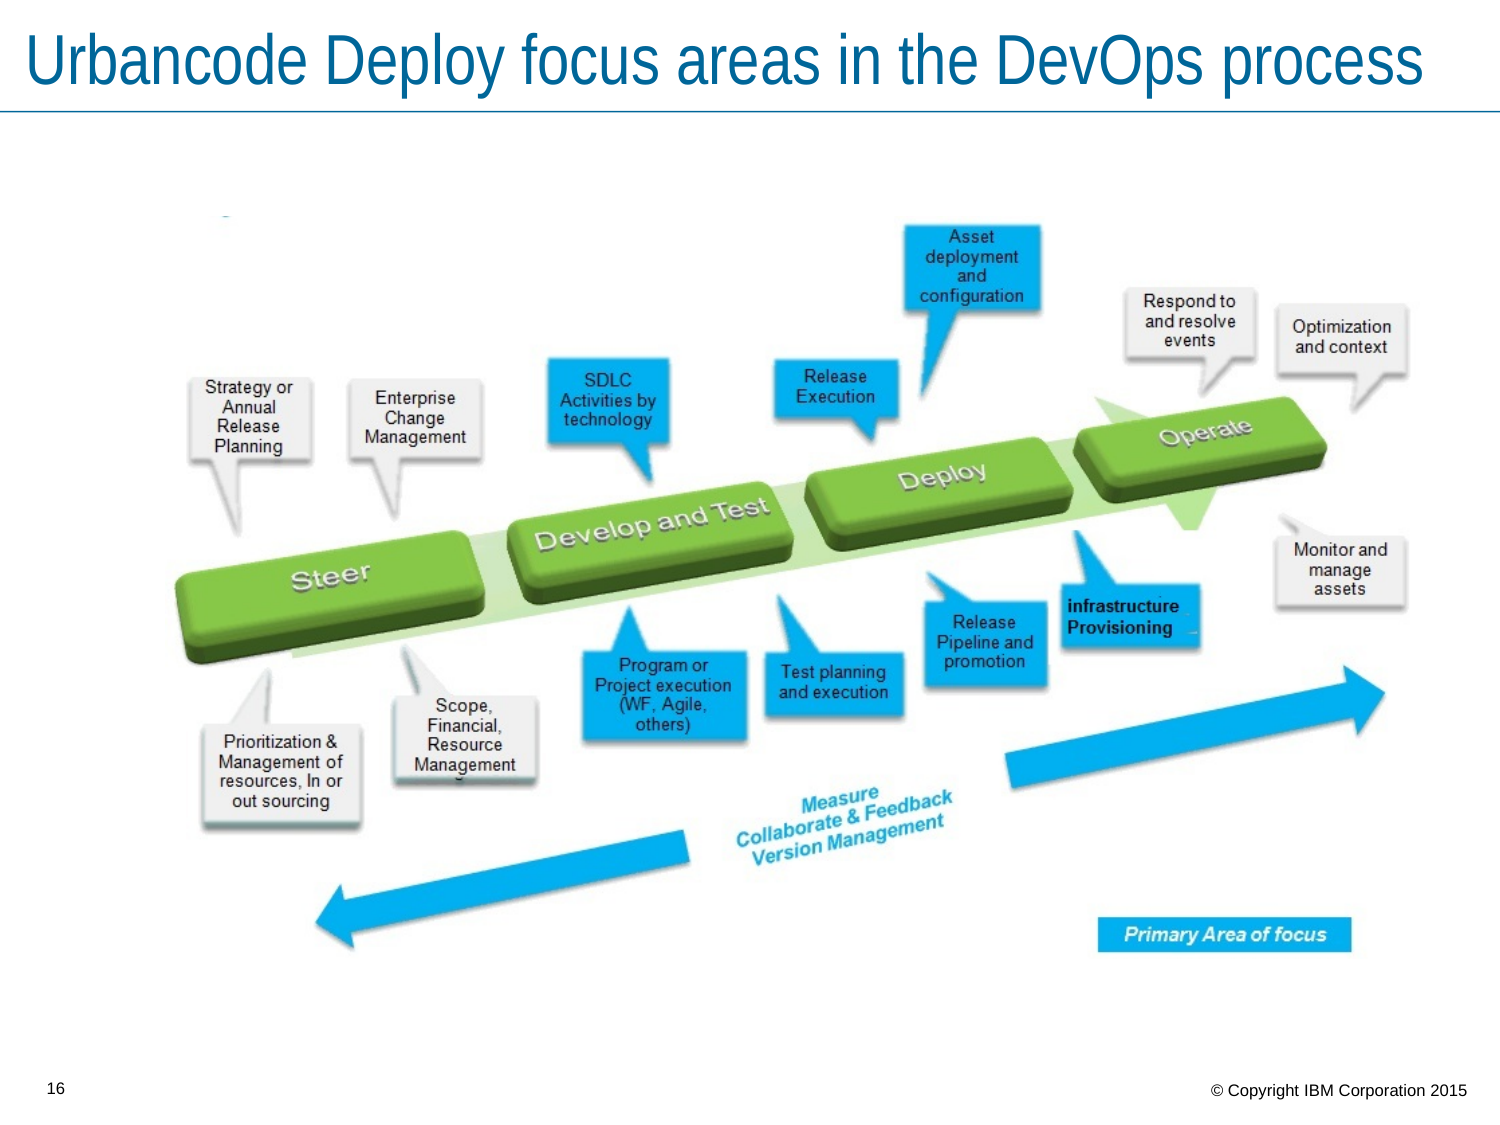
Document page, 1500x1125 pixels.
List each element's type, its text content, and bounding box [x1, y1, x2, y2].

picture [164, 216, 1421, 959]
title Urbancode Deploy focus areas in the DevOps process [10, 11, 1487, 100]
